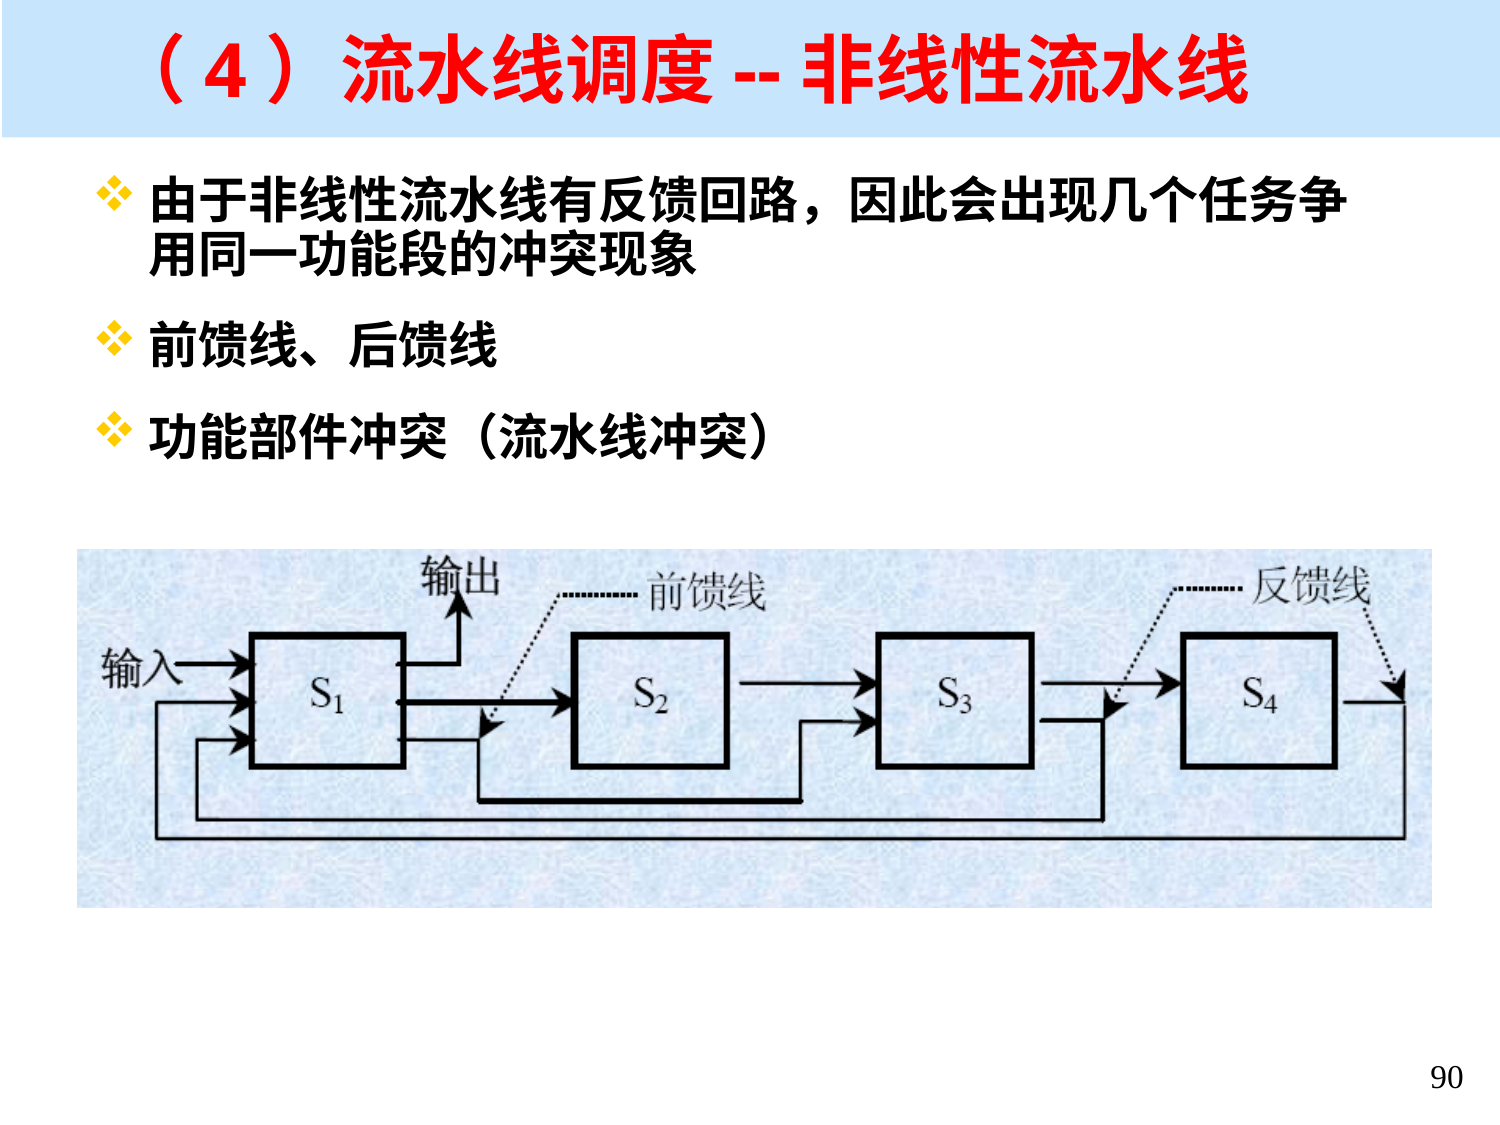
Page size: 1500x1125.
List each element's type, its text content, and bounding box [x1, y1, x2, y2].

list 由于非线性流水线有反馈回路，因此会出现几个任务争用同一功能段的冲突现象 前馈线、后馈线 功能部件冲突（流水线冲突） [76, 167, 1408, 477]
title （4）流水线调度--非线性流水线 [96, 20, 1385, 121]
picture [77, 549, 1432, 908]
